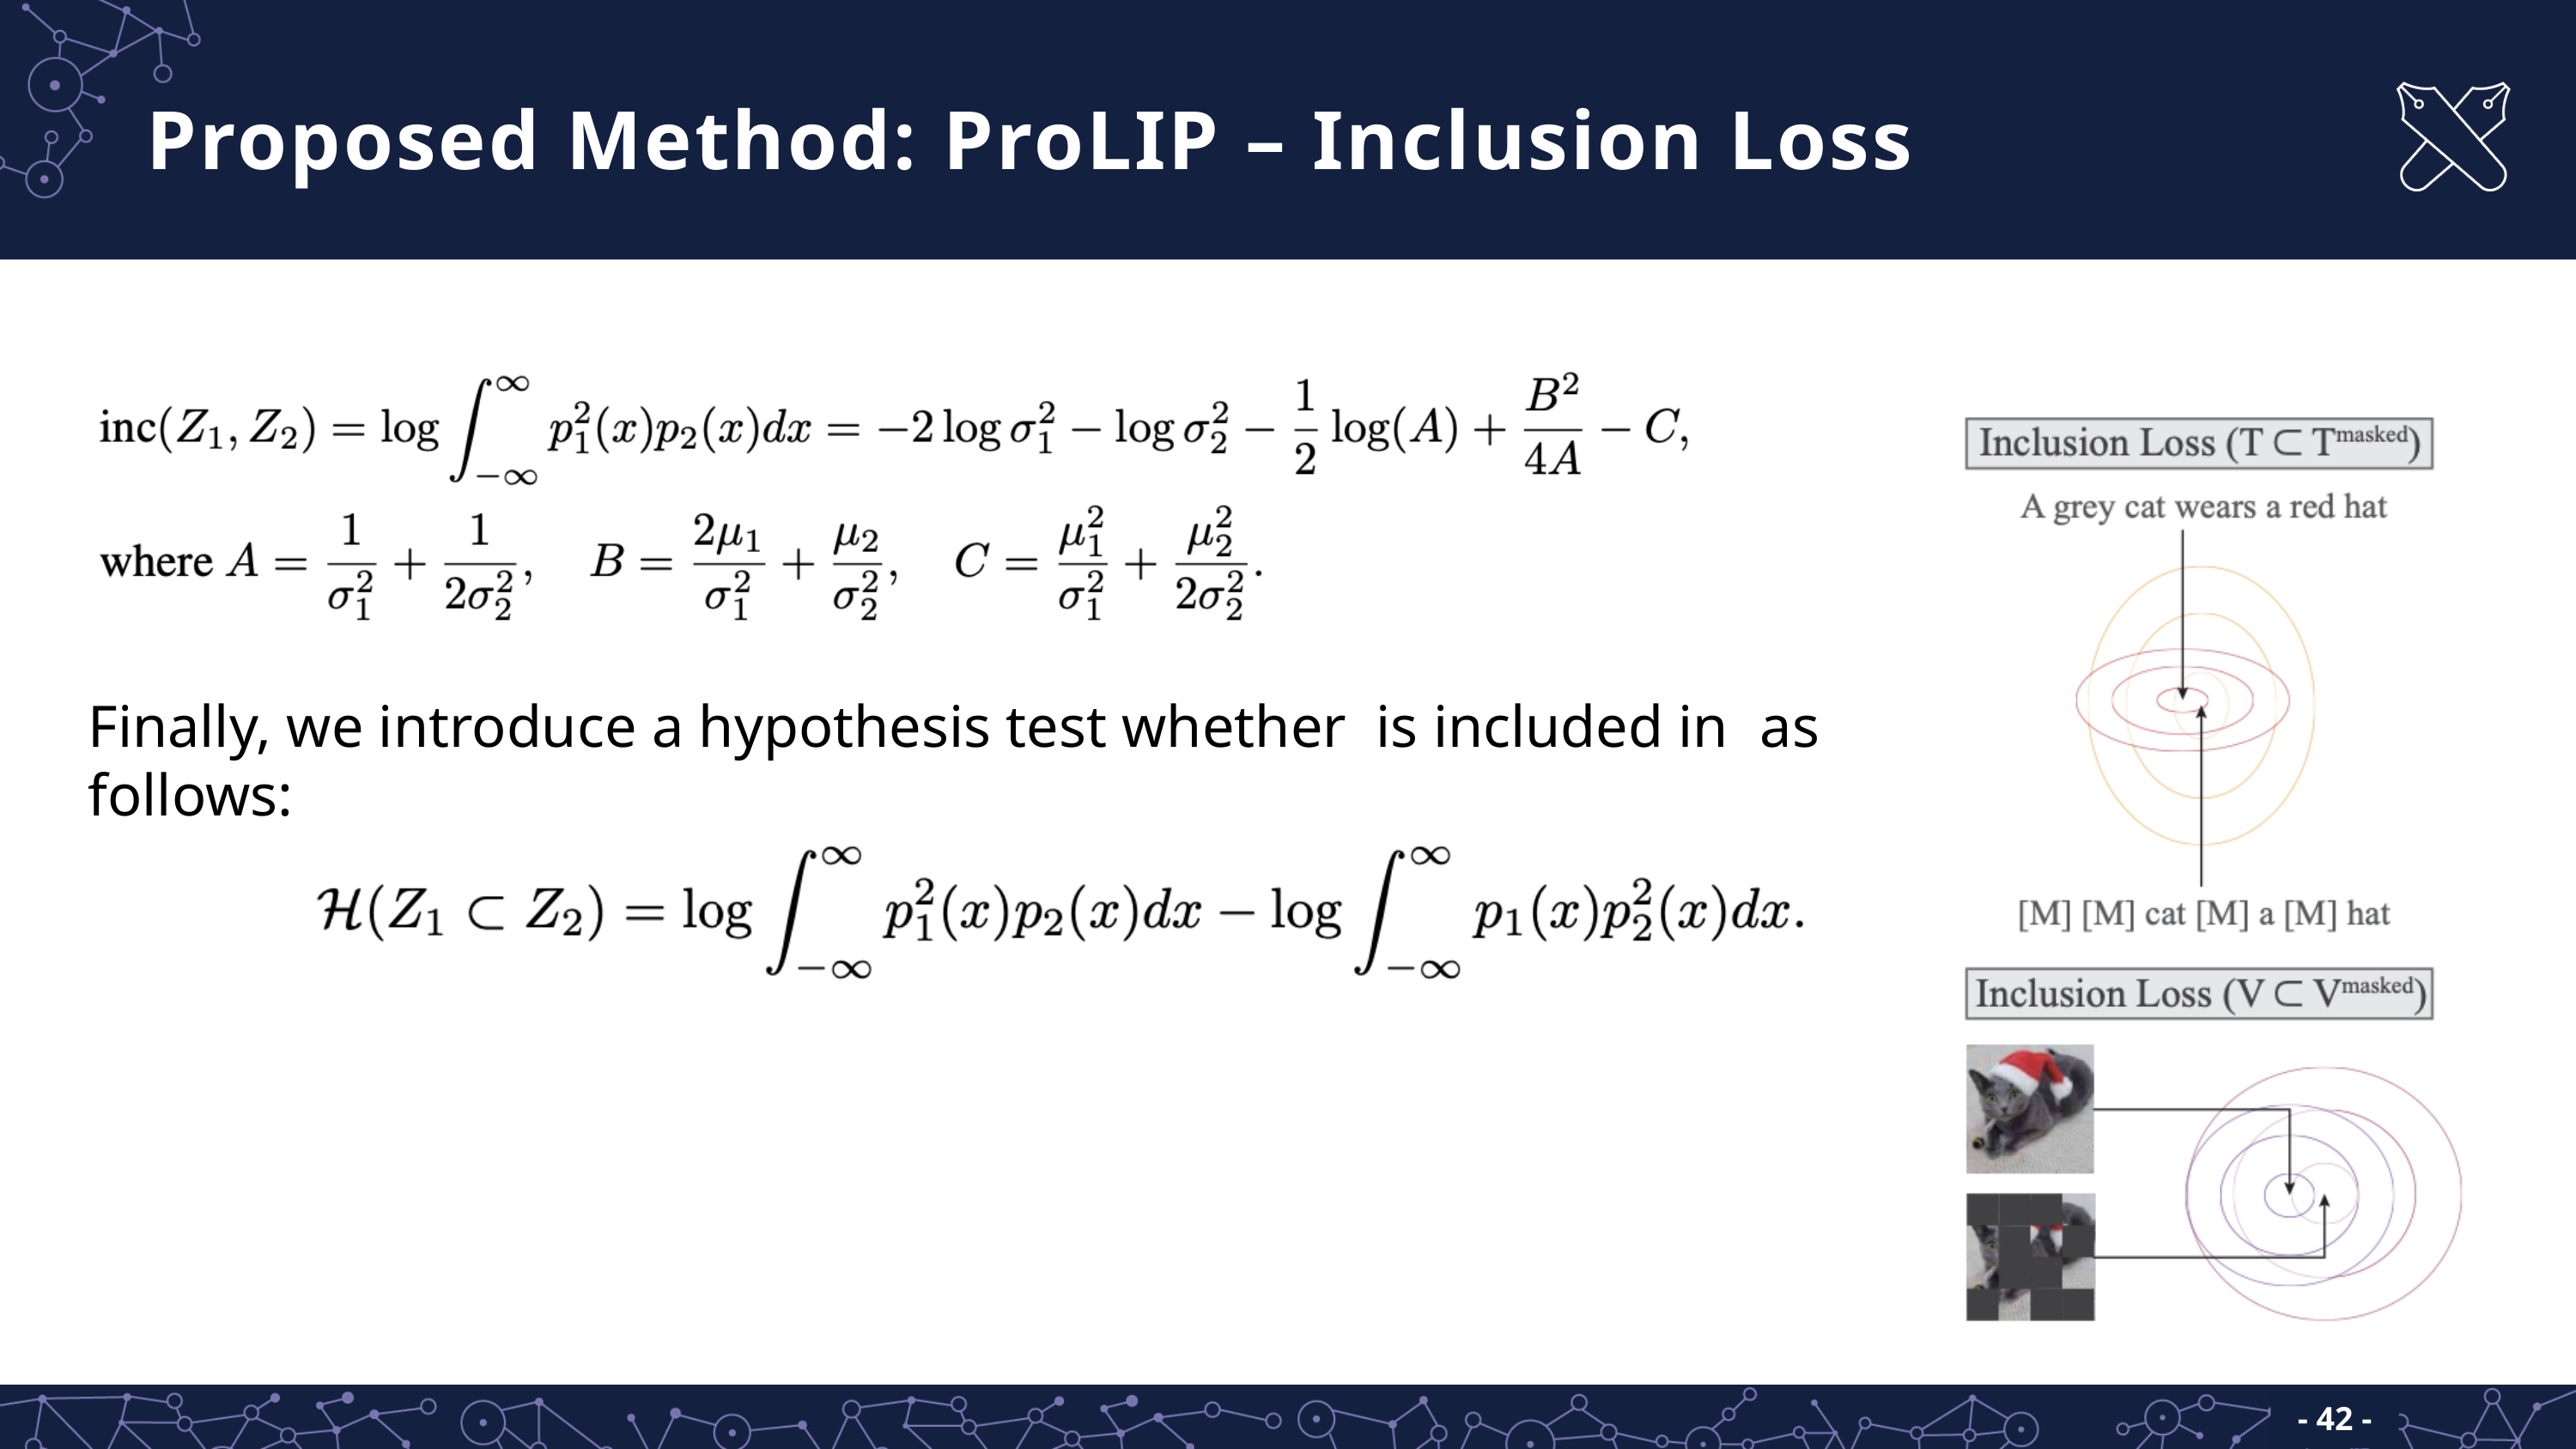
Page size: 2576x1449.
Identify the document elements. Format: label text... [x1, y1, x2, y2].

picture [42, 362, 1731, 639]
slide_number - 42 - [2270, 1391, 2399, 1449]
title Proposed Method: ProLIP – Inclusion Loss [133, 18, 2356, 258]
picture [0, 0, 2576, 259]
picture [0, 1385, 2576, 1449]
picture [269, 819, 1840, 1015]
picture [1949, 362, 2482, 1368]
